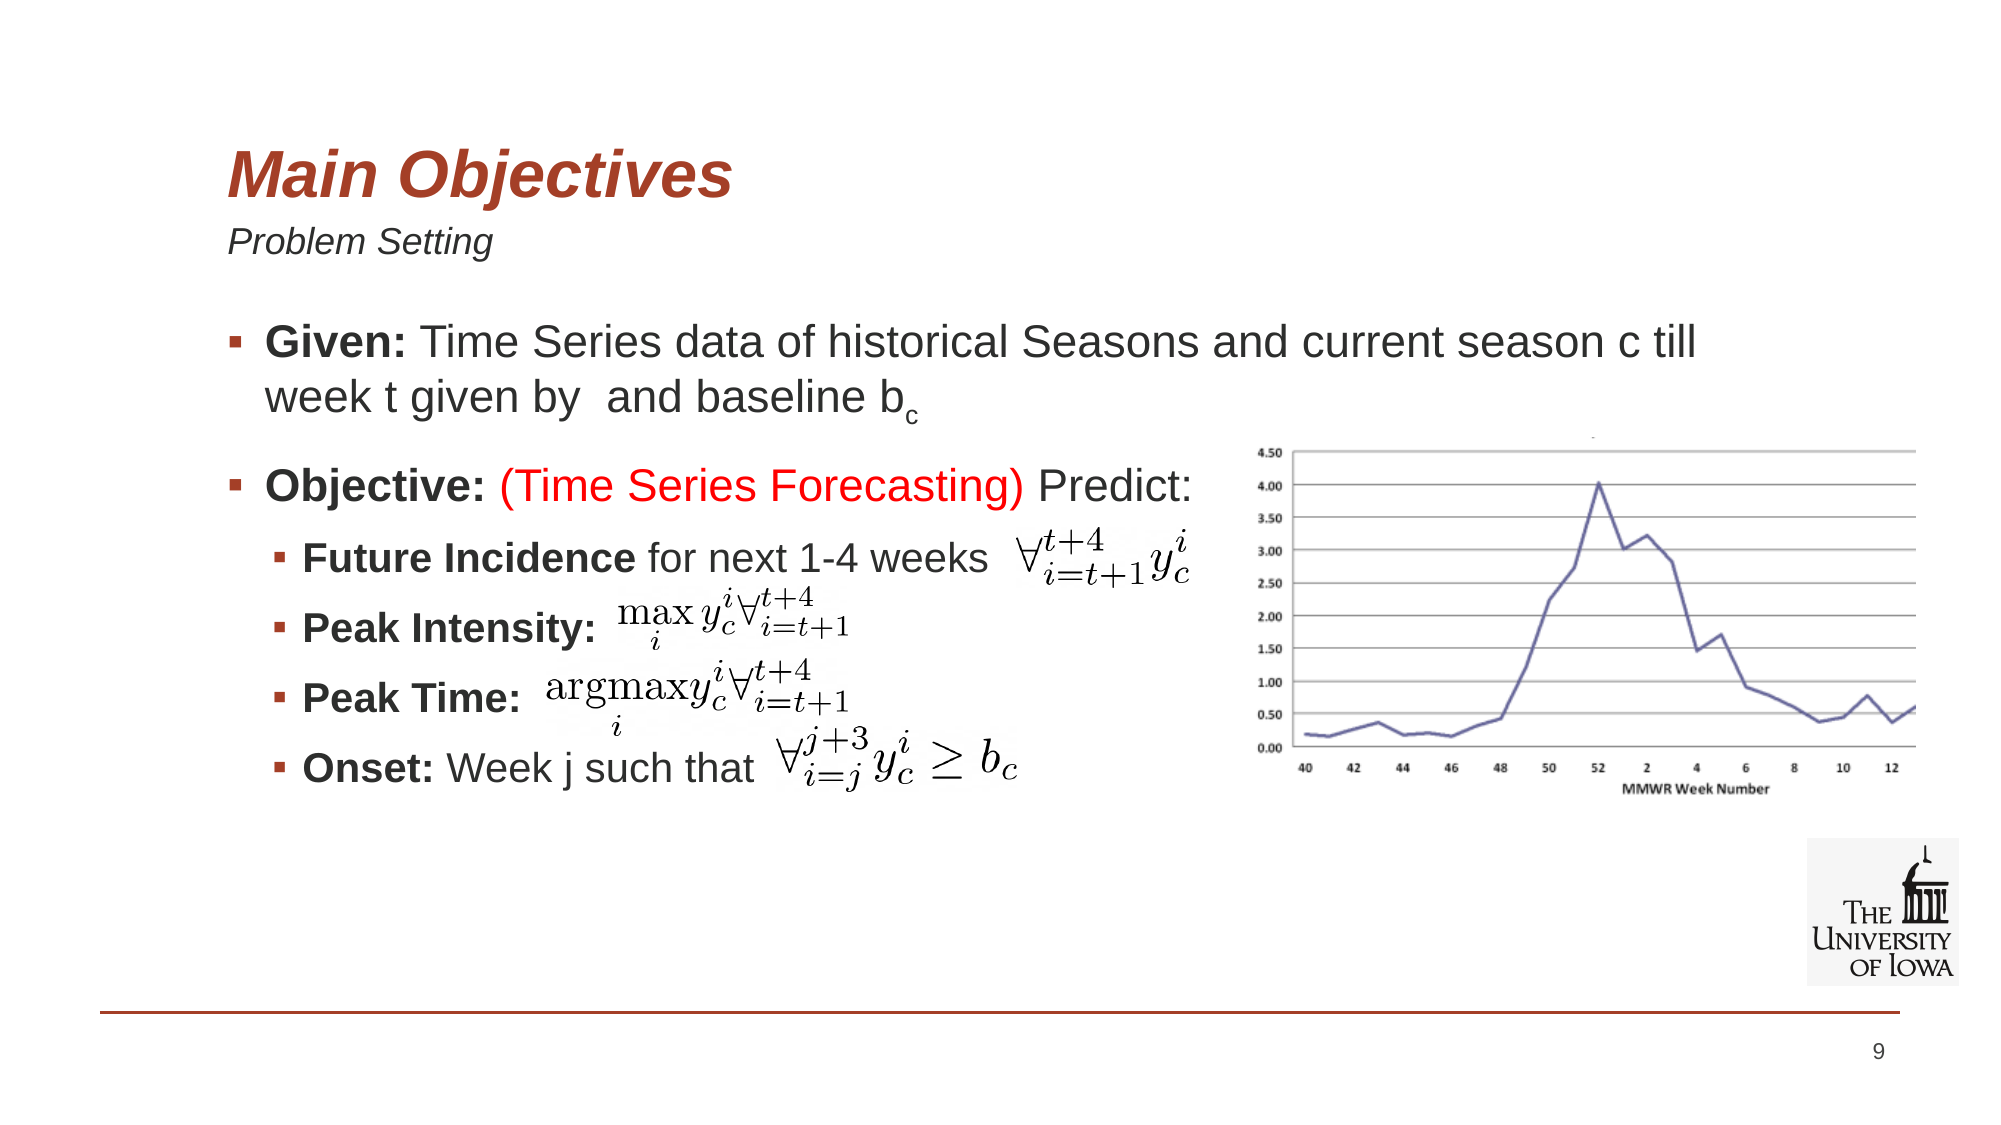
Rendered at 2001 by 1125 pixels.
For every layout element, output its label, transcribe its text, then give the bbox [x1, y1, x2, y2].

picture [1016, 527, 1189, 588]
picture [618, 586, 848, 650]
picture [546, 658, 1017, 792]
picture [1807, 838, 1959, 986]
picture [1254, 437, 1916, 799]
title Main Objectives [212, 82, 1788, 271]
text_box Problem Setting [212, 209, 752, 270]
slide_number 9 [1749, 1031, 1901, 1069]
